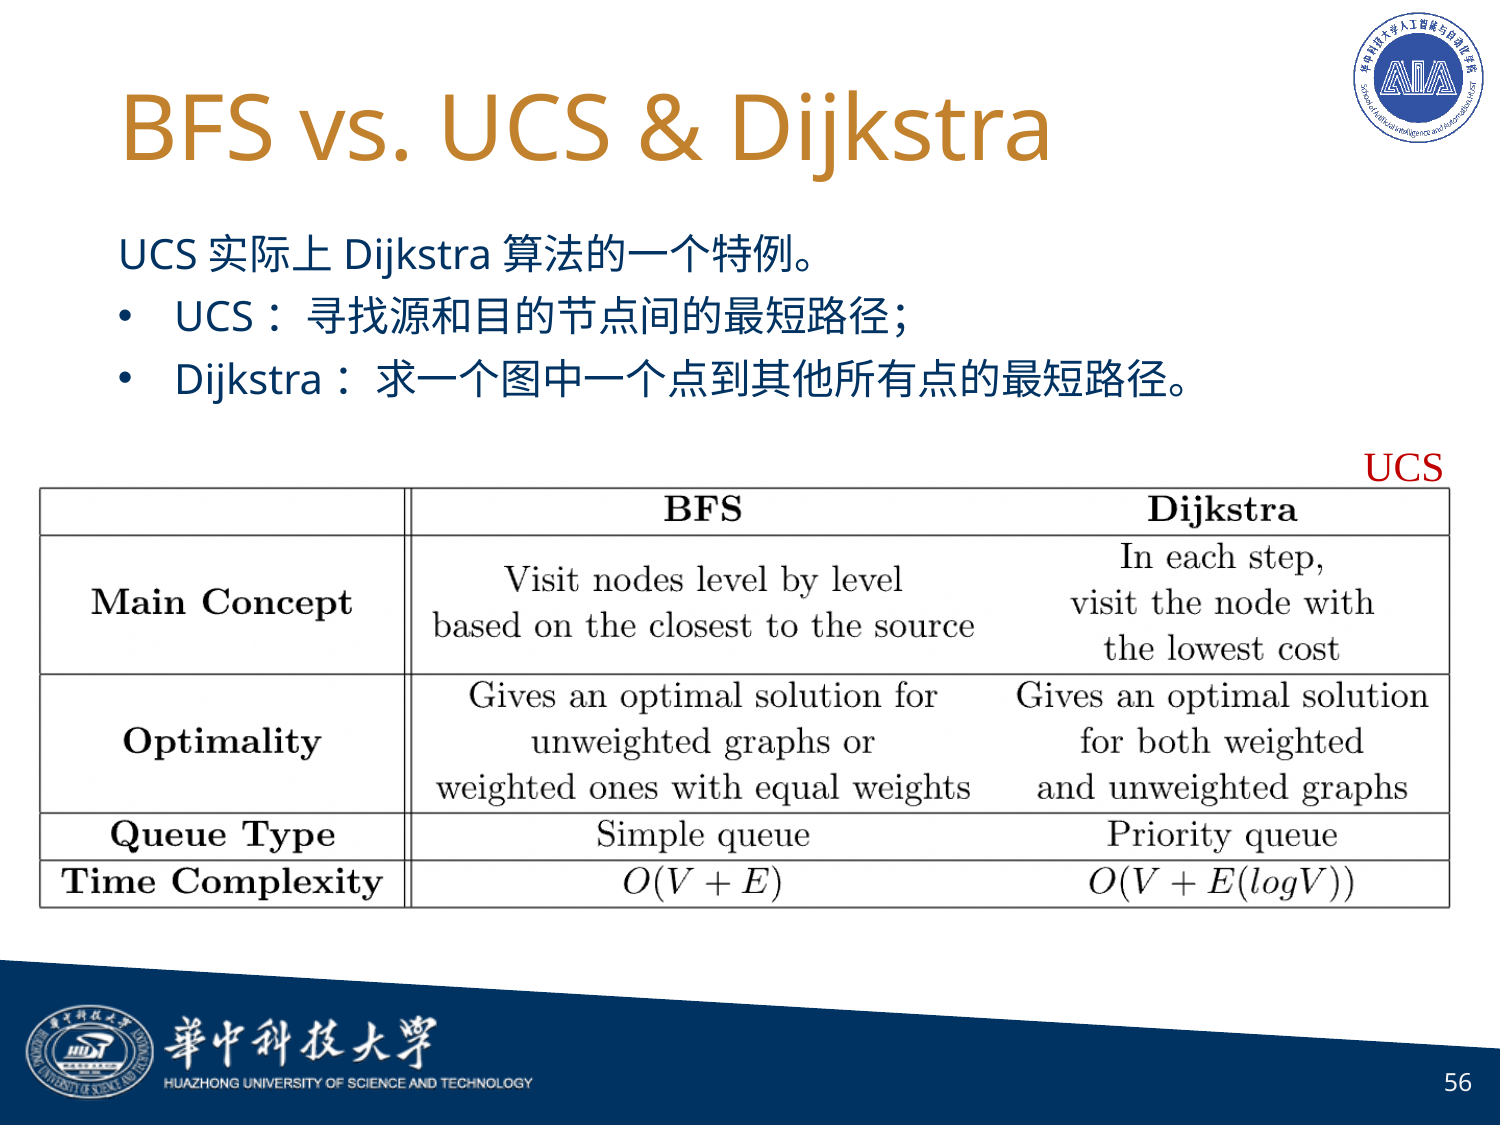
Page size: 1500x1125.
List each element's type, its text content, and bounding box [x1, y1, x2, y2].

slide_number 56 [1332, 1054, 1488, 1114]
picture [1325, 0, 1500, 153]
title BFS vs. UCS & Dijkstra [103, 59, 1397, 203]
text_box UCS [1348, 429, 1469, 474]
text_box UCS实际上Dijkstra算法的一个特例。 UCS：寻找源和目的节点间的最短路径； Dijkstra：求一个图中一个点到其他所有点的最短路径。 [103, 220, 1455, 410]
picture [20, 996, 569, 1108]
picture [31, 474, 1469, 917]
